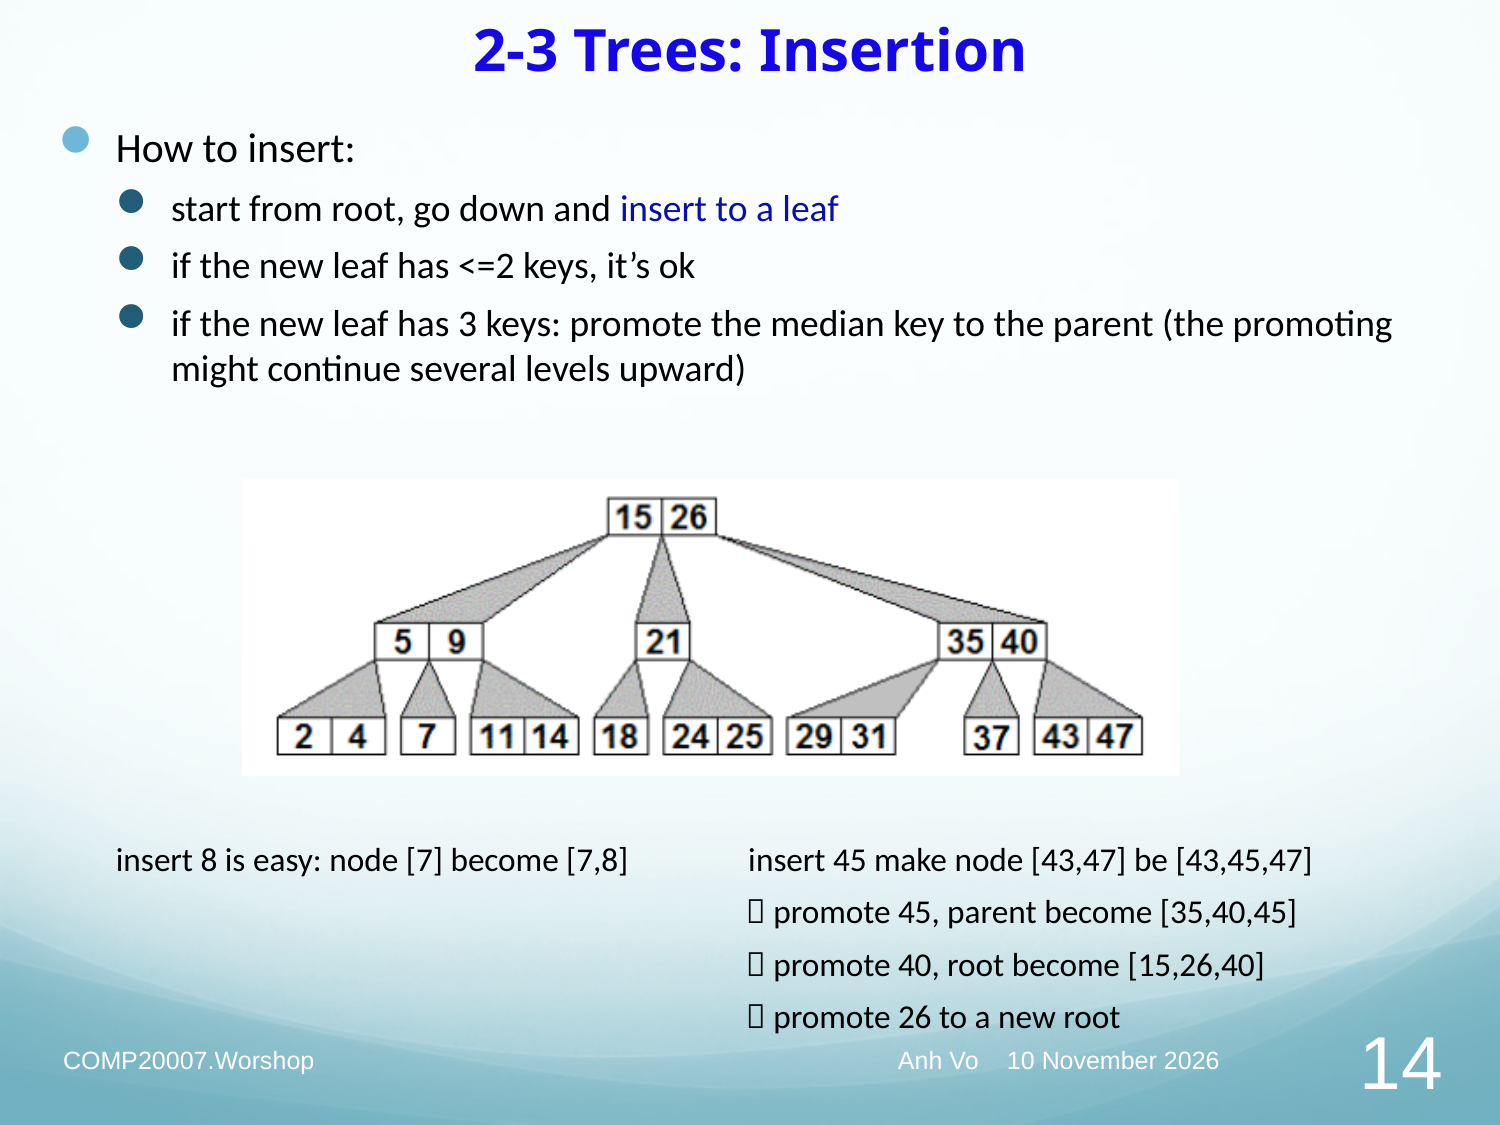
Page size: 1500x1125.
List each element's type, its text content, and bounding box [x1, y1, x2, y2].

slide_number 14 [1295, 1029, 1459, 1090]
footer COMP20007.Worshop [48, 1029, 843, 1090]
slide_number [877, 1029, 1236, 1090]
title 2-3 Trees: Insertion [43, 17, 1459, 79]
picture [241, 479, 1181, 776]
list How to insert: start from root, go down and insert to a leaf if the new leaf has <=2 keys, it’s ok if the new leaf has 3 keys: promote the median key to the parent (the promoting might continue several levels upward) insert 8 is easy: node [7] become [7,8] insert 45 make node [43,47] be [43,45,47]  promote 45, parent become [35,40,45]  promote 40, root become [15,26,40]  promote 26 to a new root [43, 113, 1459, 1030]
